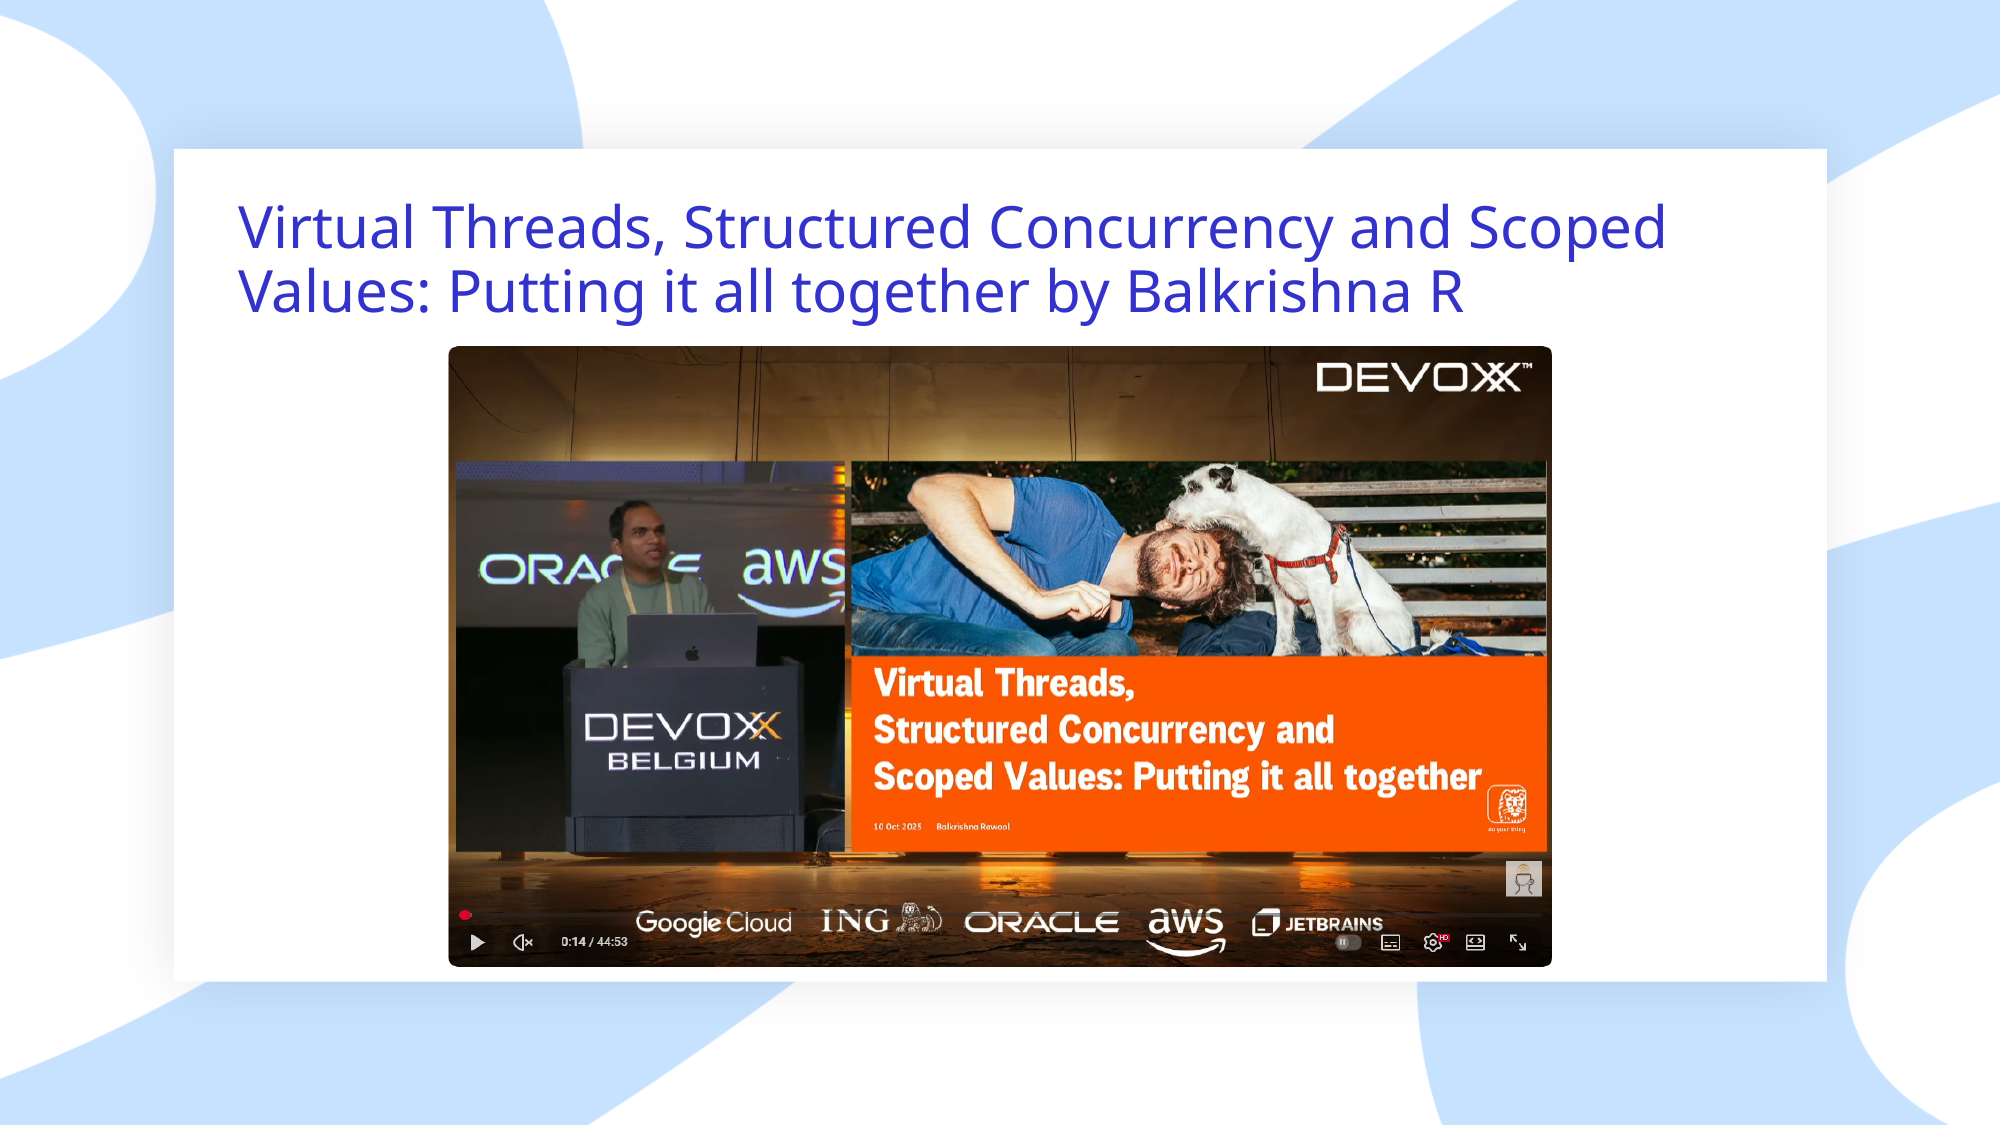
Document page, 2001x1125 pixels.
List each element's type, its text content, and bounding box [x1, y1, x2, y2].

picture [441, 340, 1559, 973]
title Virtual Threads, Structured Concurrency and Scoped Values: Putting it all together by Balkrishna R [223, 182, 1827, 341]
text_box [173, 148, 1828, 983]
